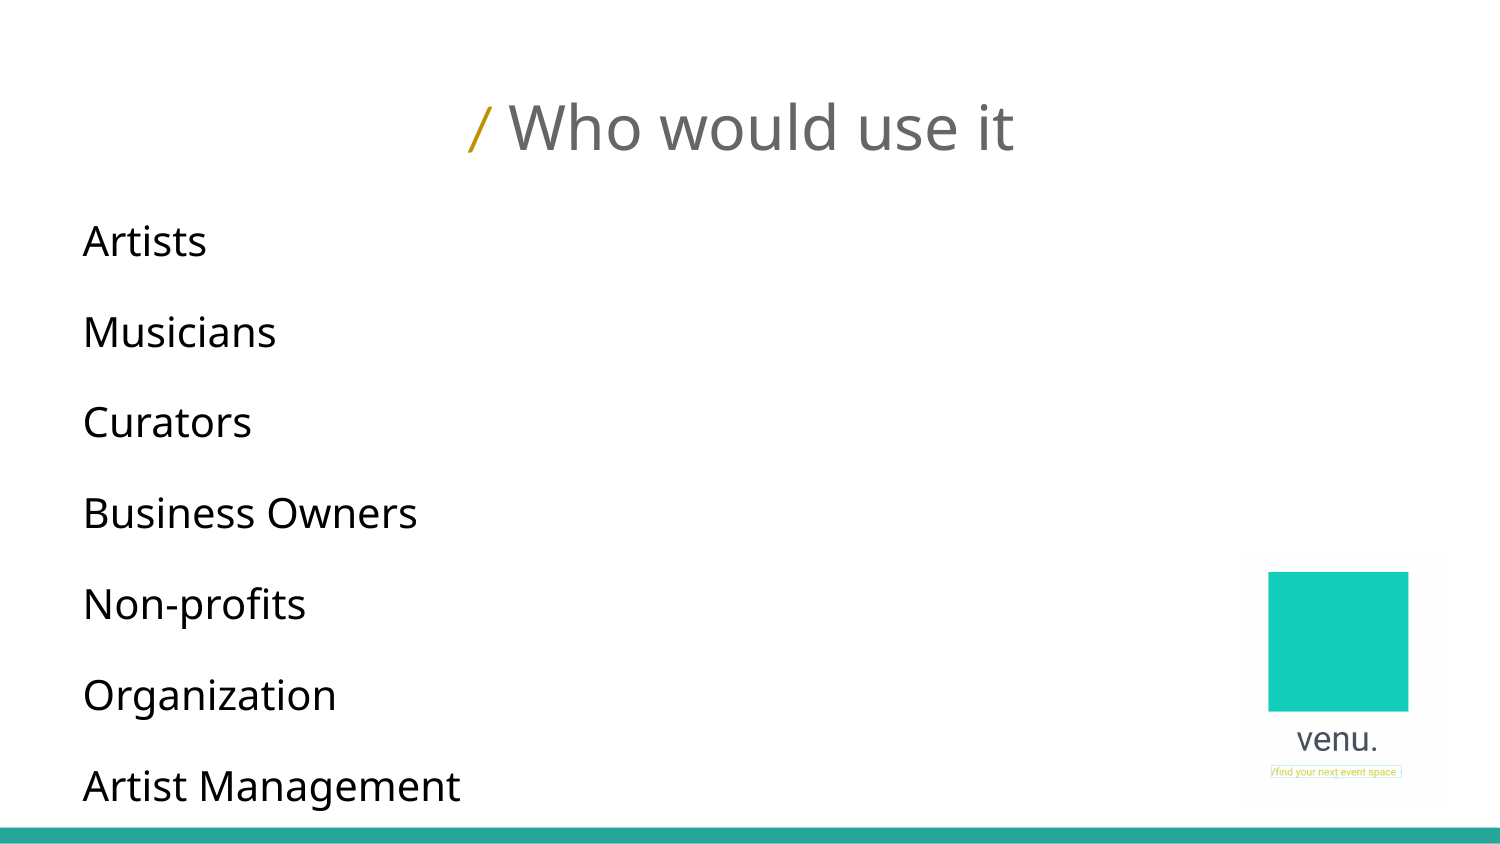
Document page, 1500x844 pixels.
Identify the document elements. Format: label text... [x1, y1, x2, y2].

picture [1237, 553, 1450, 807]
list Artists Musicians Curators Business Owners Non-profits Organization Artist Management Tourists The average consumer [51, 192, 1449, 750]
title / Who would use it [51, 72, 1449, 174]
